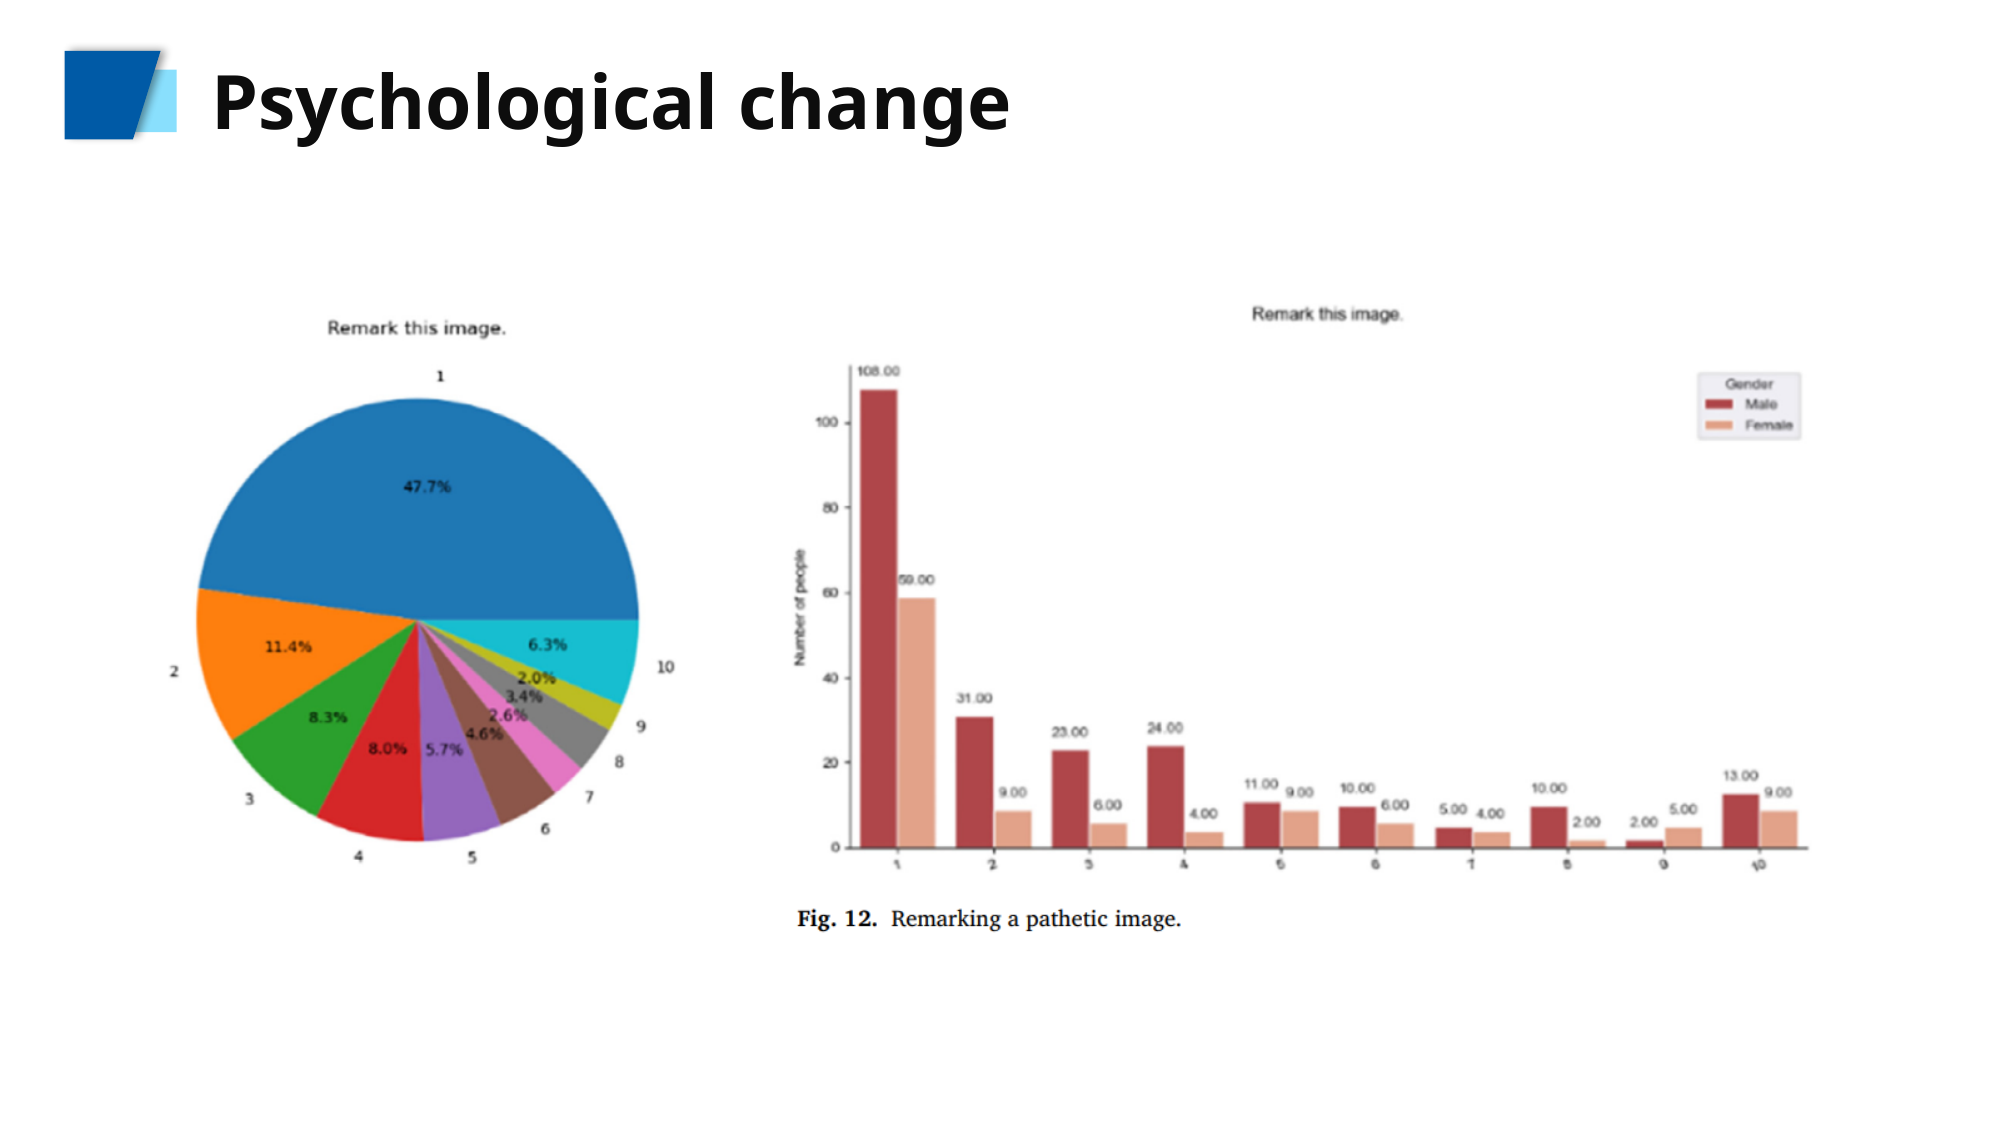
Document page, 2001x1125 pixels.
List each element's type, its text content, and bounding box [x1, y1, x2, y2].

text_box Psychological change [196, 47, 1028, 152]
picture [125, 262, 1875, 970]
